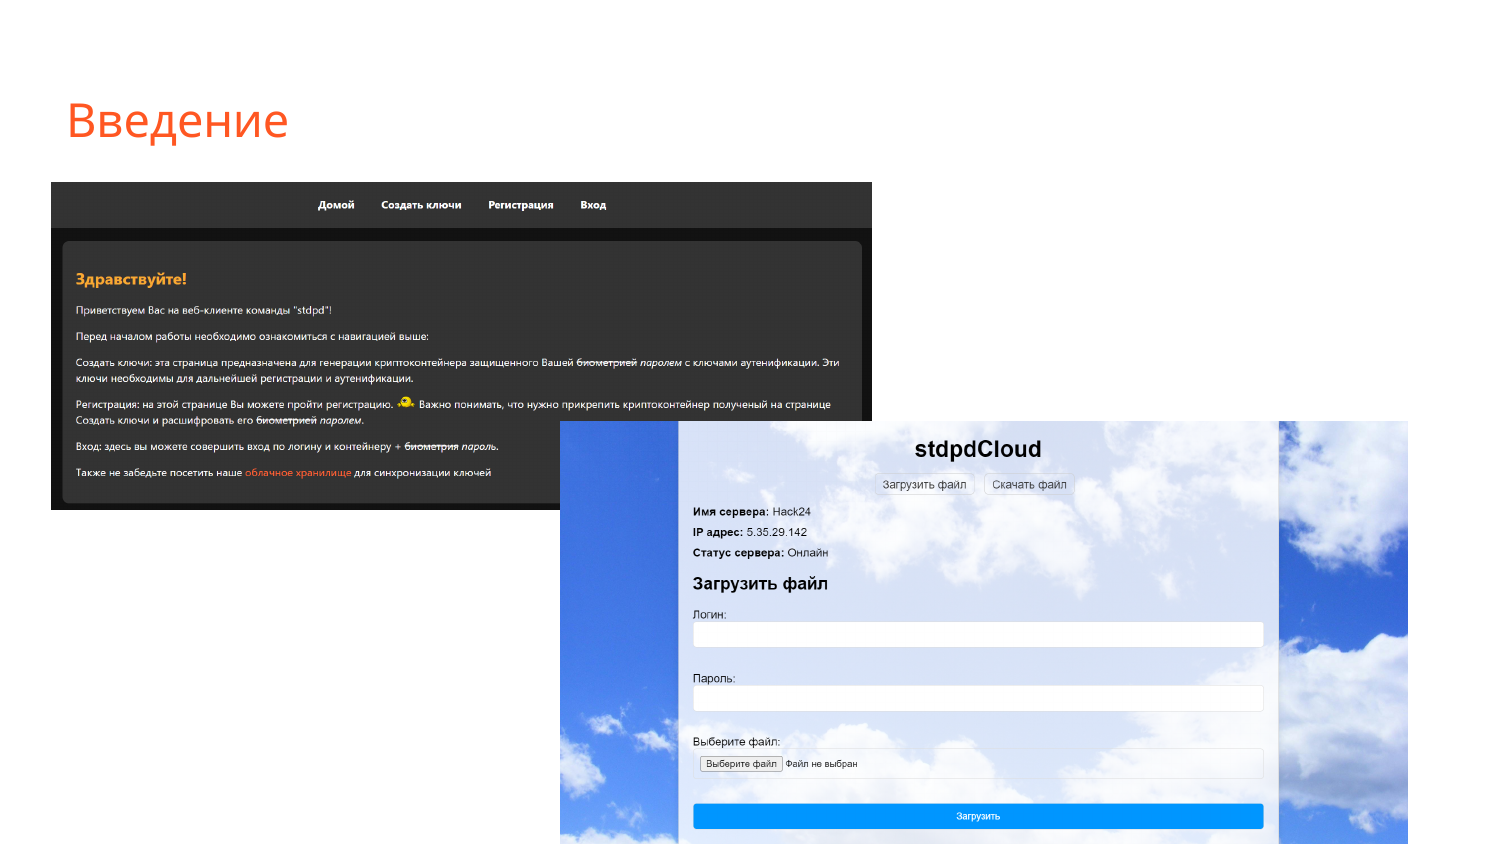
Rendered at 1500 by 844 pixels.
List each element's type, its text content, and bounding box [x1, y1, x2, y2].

title Введение [51, 72, 1449, 167]
picture [50, 182, 1408, 844]
